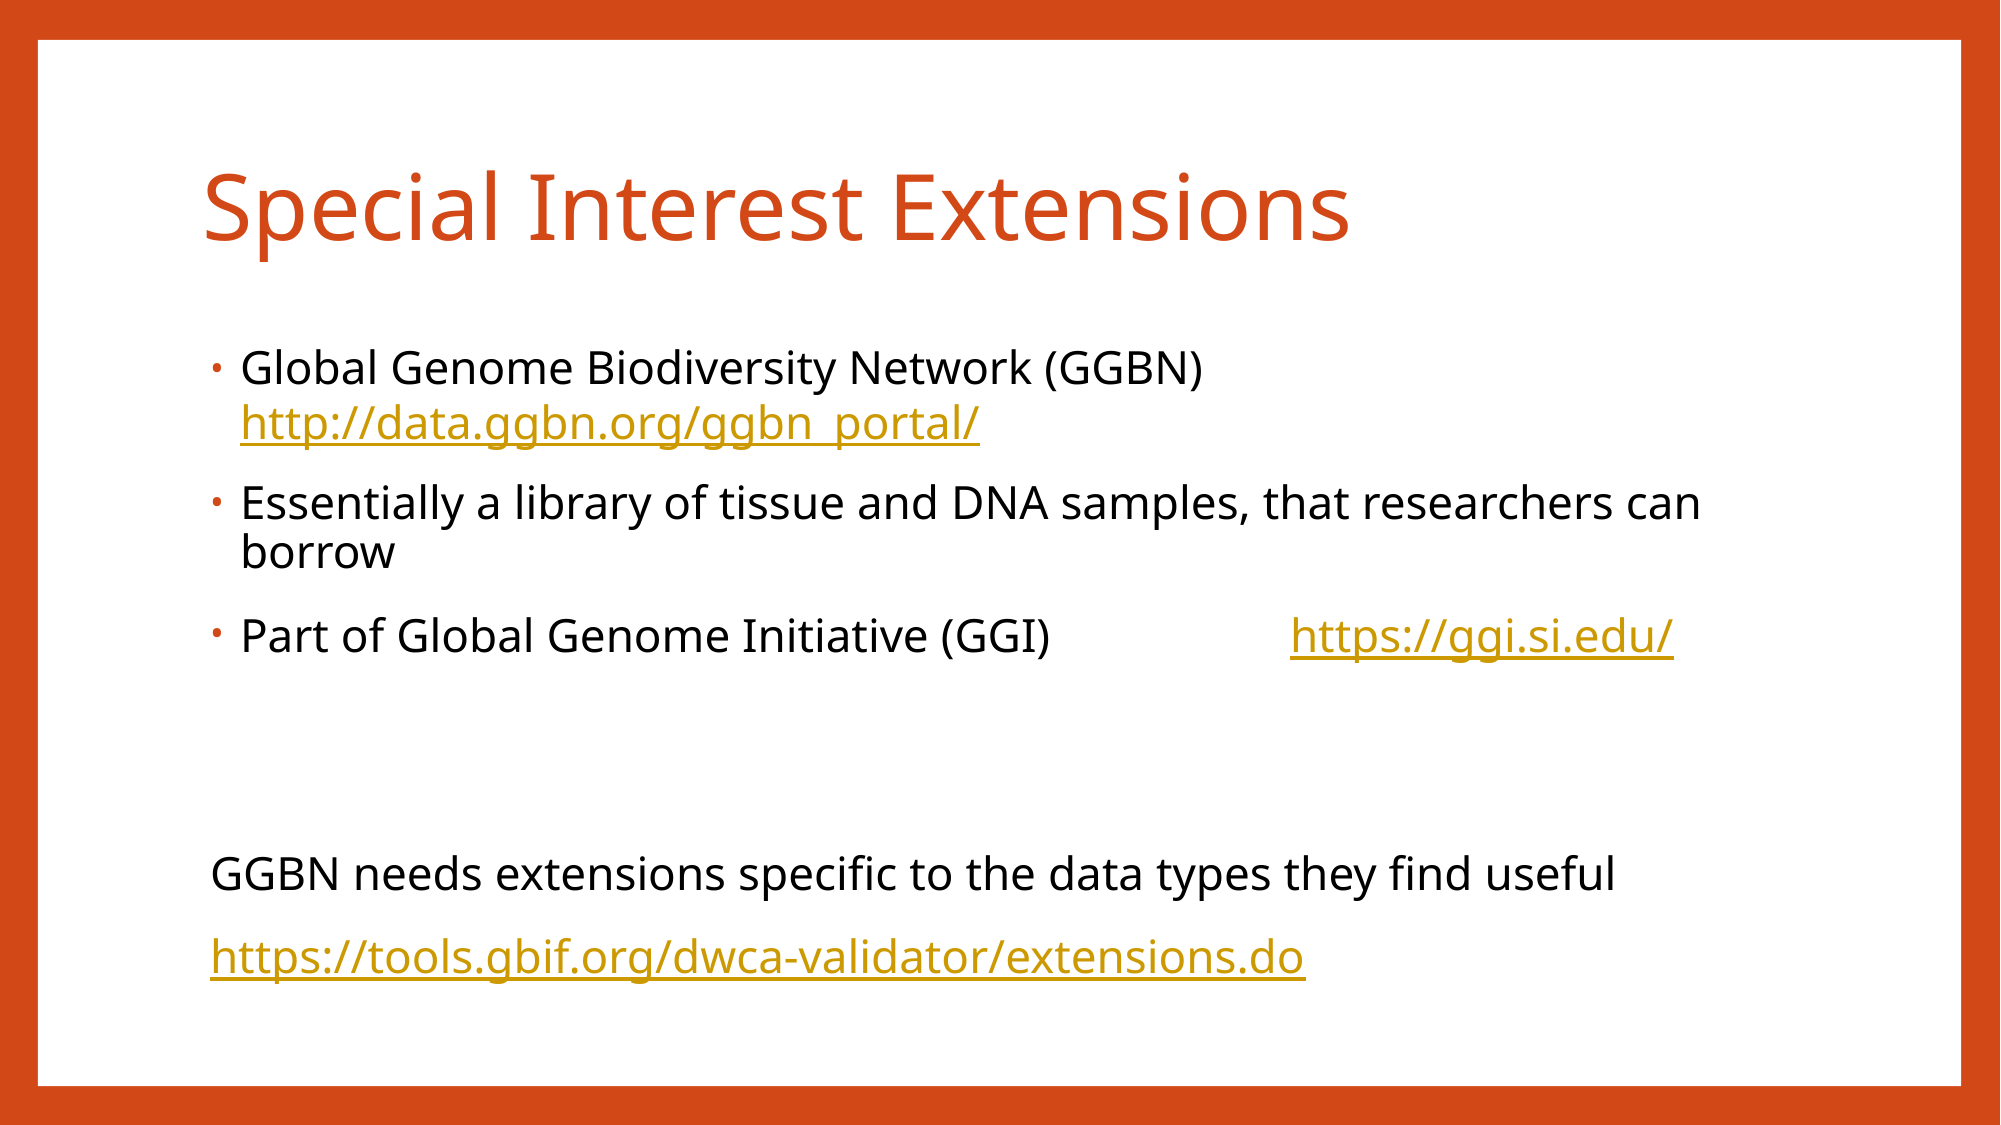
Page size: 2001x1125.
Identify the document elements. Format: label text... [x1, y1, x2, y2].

list Global Genome Biodiversity Network (GGBN) http://data.ggbn.org/ggbn_portal/ Essentially a library of tissue and DNA samples, that researchers can borrow Part of Global Genome Initiative (GGI) https://ggi.si.edu/ GGBN needs extensions specific to the data types they find useful https://tools.gbif.org/dwca-validator/extensions.do [187, 337, 1808, 1000]
title Special Interest Extensions [187, 99, 1808, 323]
